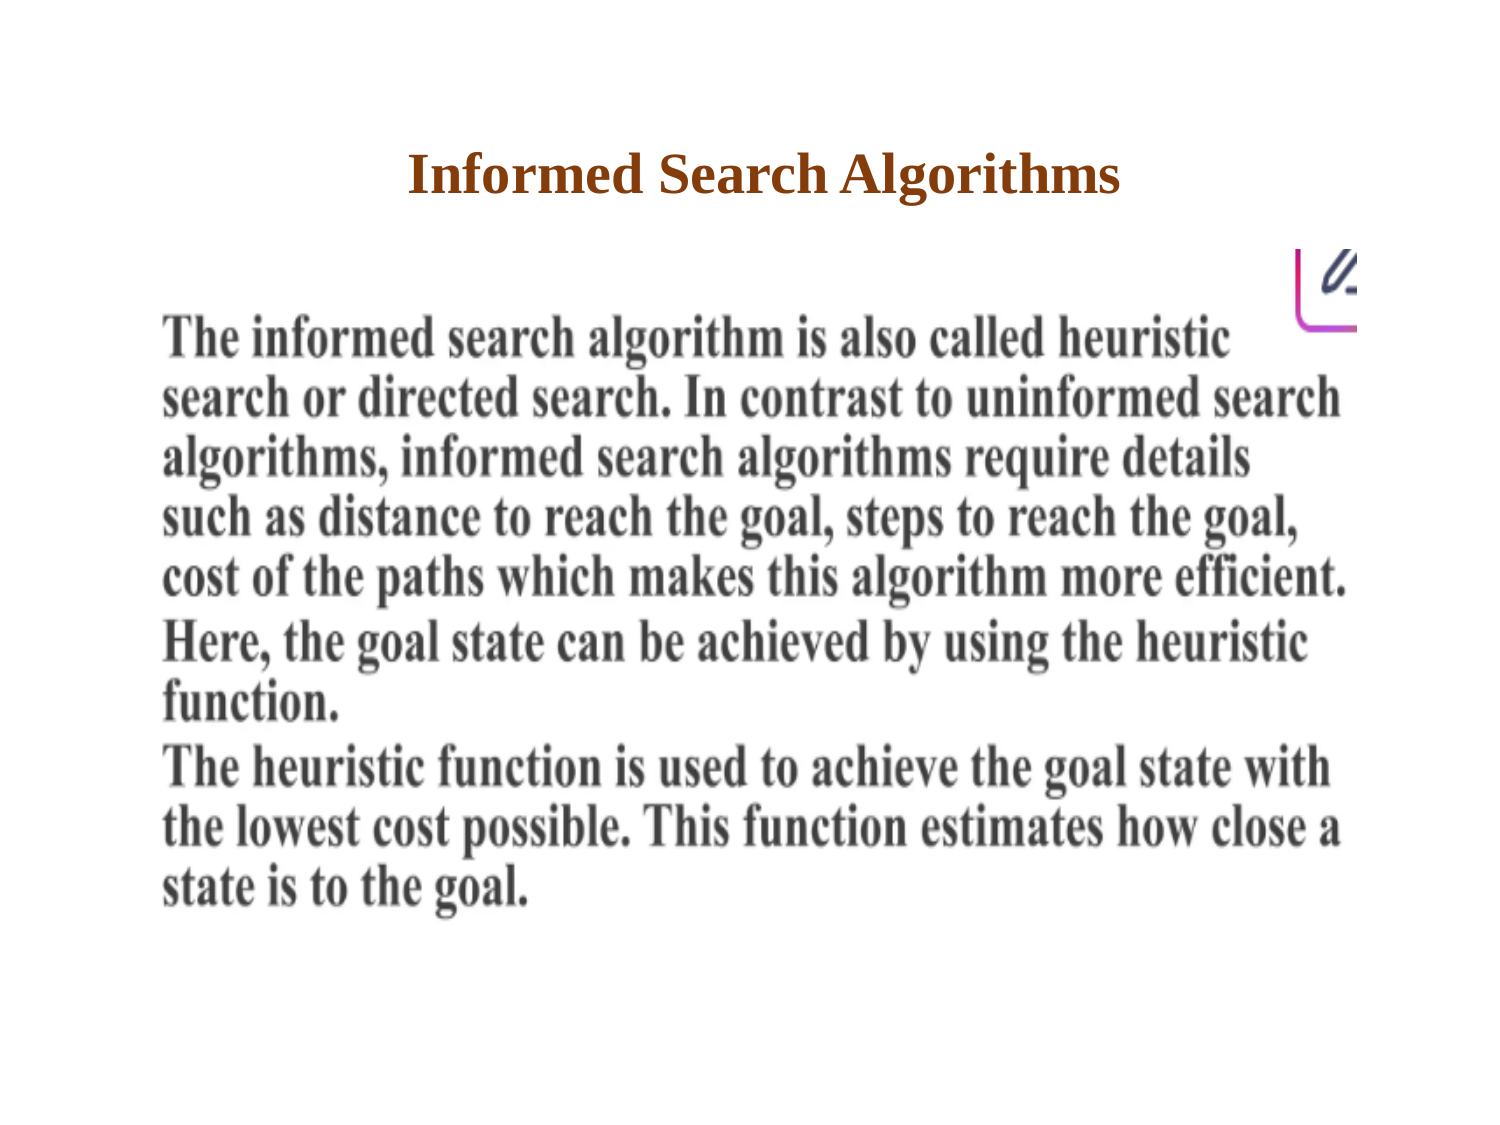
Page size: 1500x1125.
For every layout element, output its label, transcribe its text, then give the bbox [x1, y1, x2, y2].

picture [133, 249, 1357, 969]
text_box Informed Search Algorithms [392, 127, 1137, 213]
